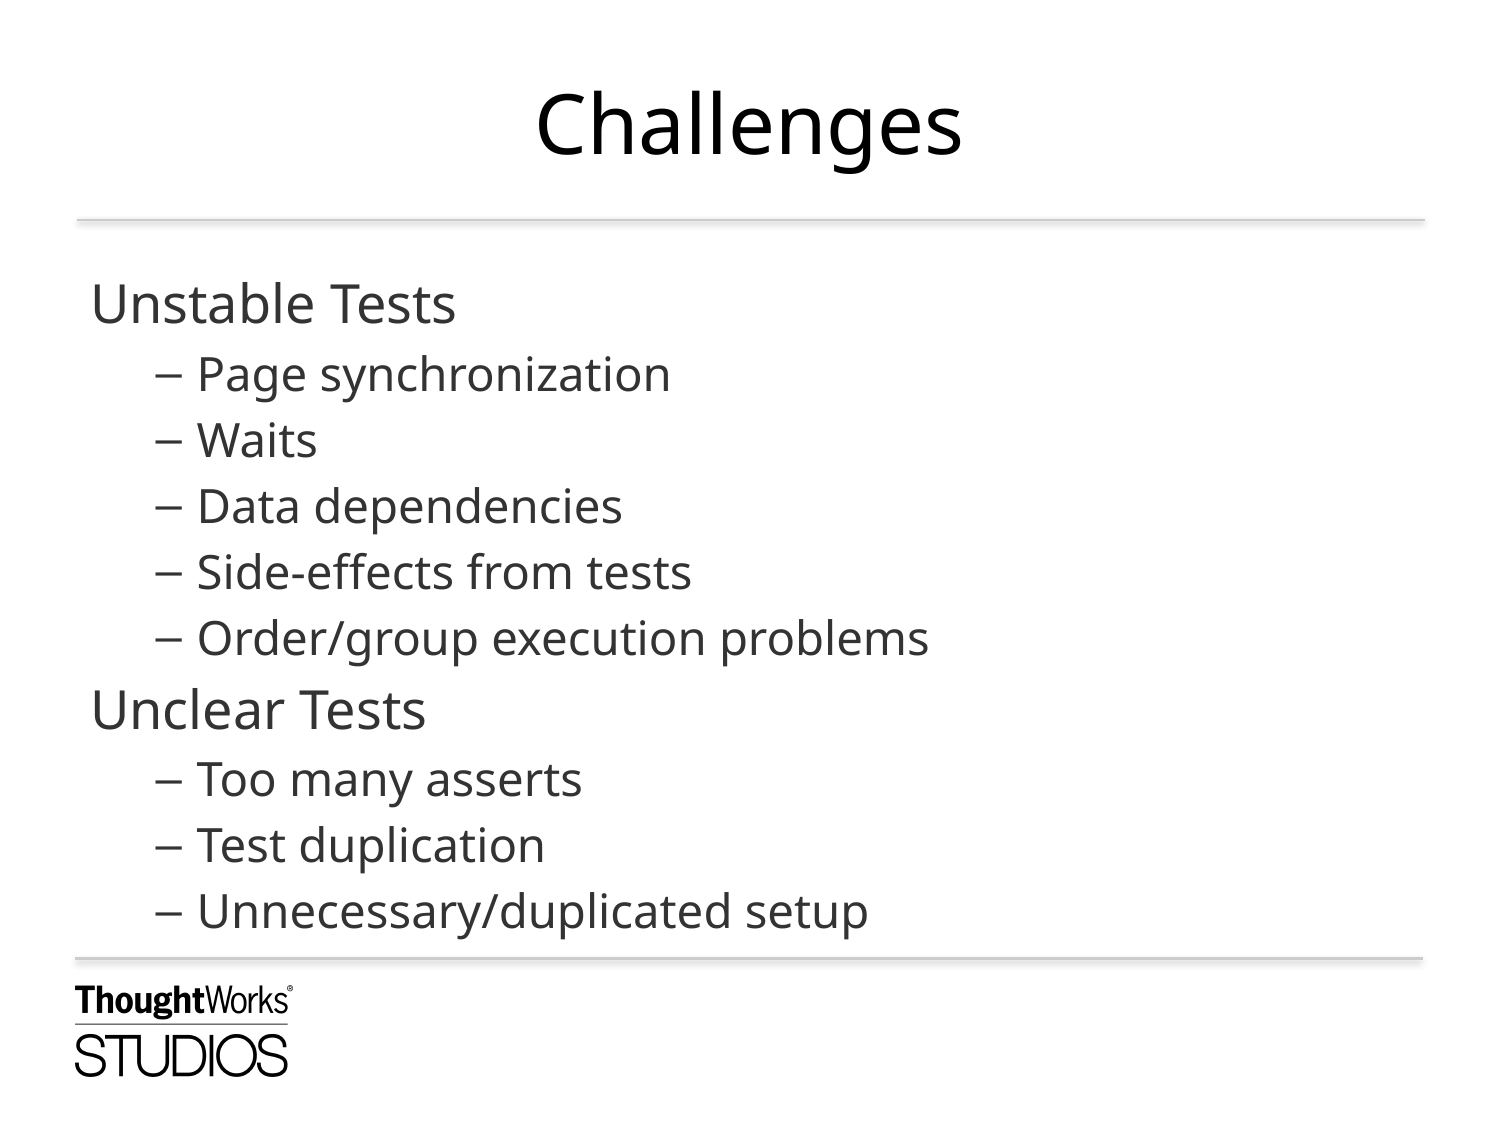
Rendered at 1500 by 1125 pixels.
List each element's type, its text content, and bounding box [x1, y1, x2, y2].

list Unstable Tests Page synchronization Waits Data dependencies Side-effects from tests Order/group execution problems Unclear Tests Too many asserts Test duplication Unnecessary/duplicated setup [75, 262, 1425, 948]
title Challenges [75, 45, 1425, 197]
picture [75, 985, 293, 1077]
